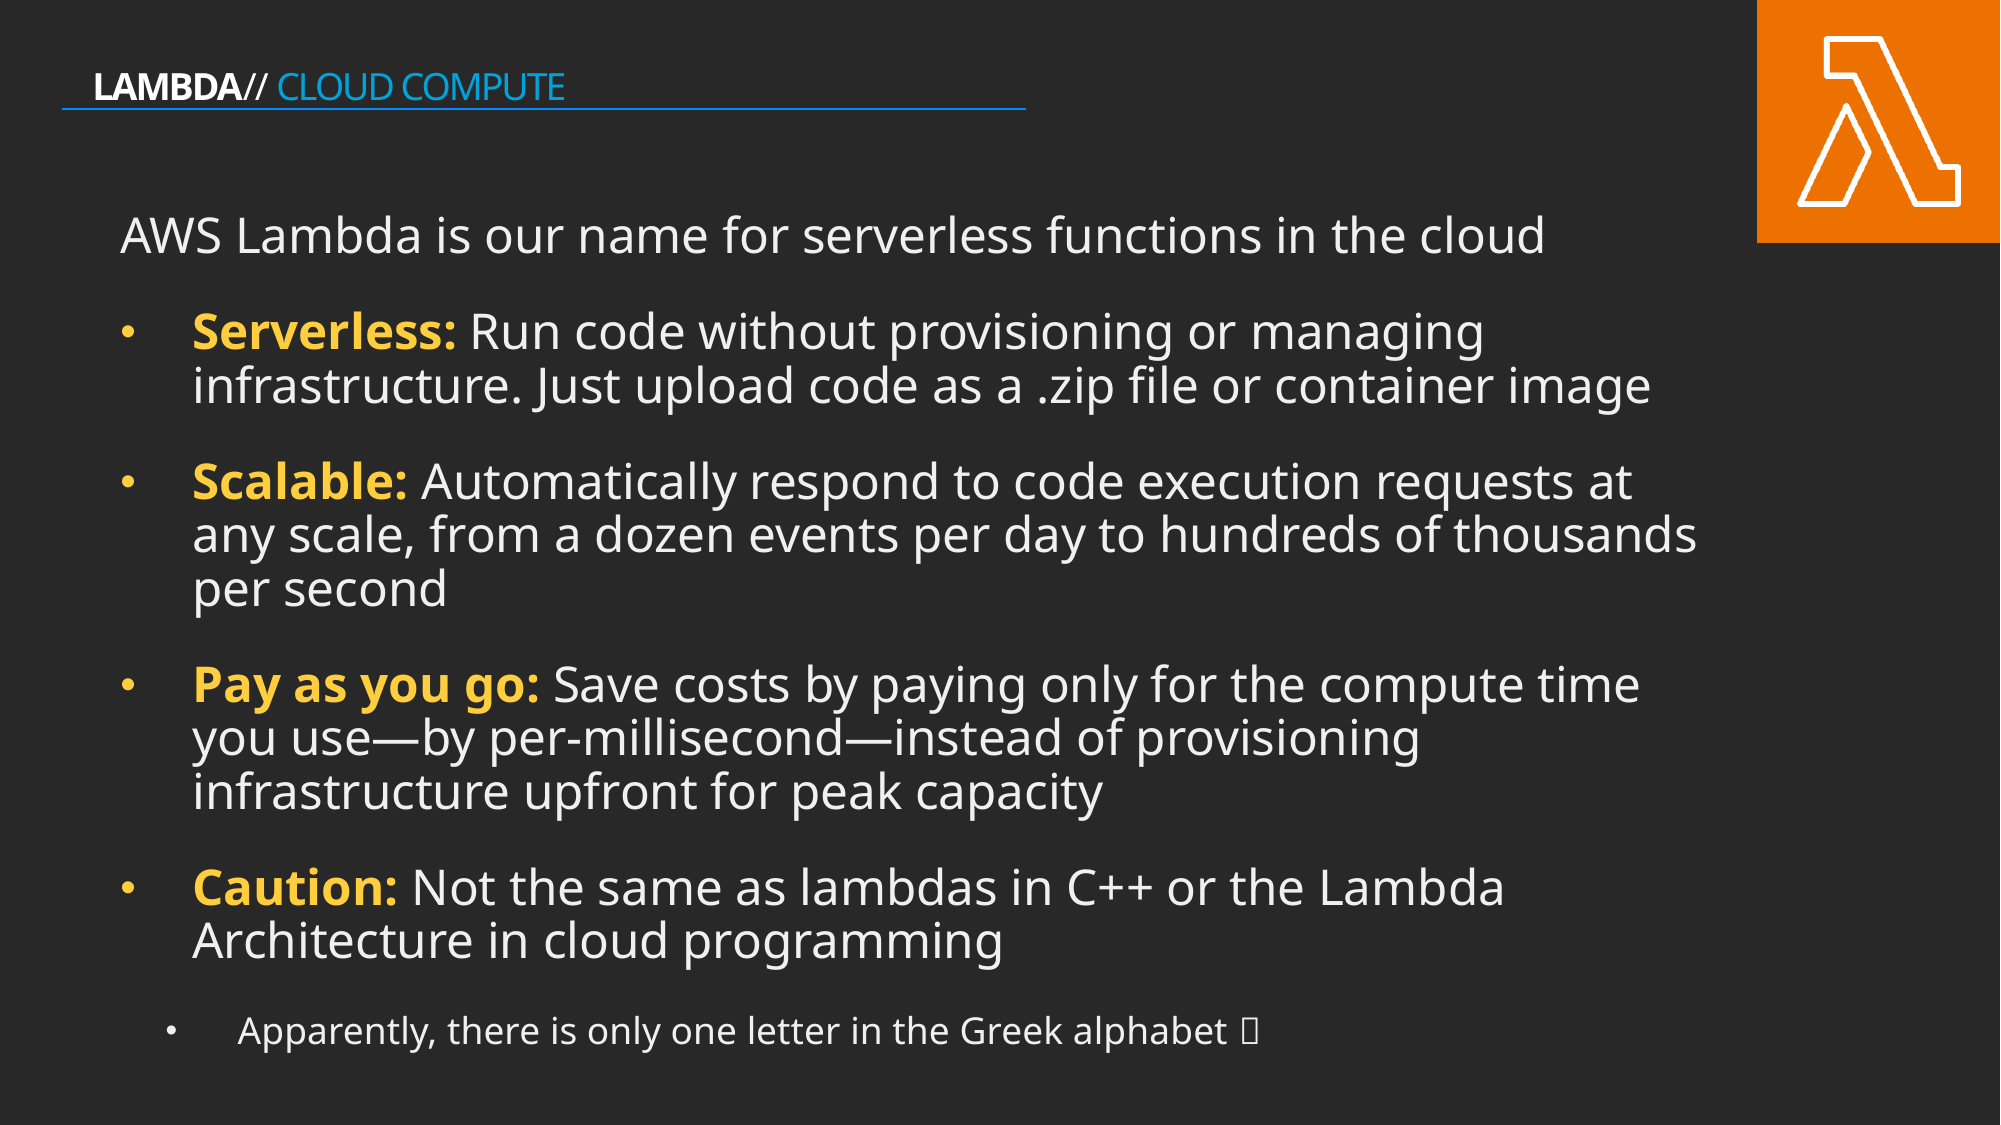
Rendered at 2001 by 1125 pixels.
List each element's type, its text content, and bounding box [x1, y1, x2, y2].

title LAMBDA// CLOUD COMPUTE [62, 43, 1757, 100]
picture [1757, 0, 2000, 243]
list AWS Lambda is our name for serverless functions in the cloud Serverless: Run code without provisioning or managing infrastructure. Just upload code as a .zip file or container image Scalable: Automatically respond to code execution requests at any scale, from a dozen events per day to hundreds of thousands per second Pay as you go: Save costs by paying only for the compute time you use—by per-millisecond—instead of provisioning infrastructure upfront for peak capacity Caution: Not the same as lambdas in C++ or the Lambda Architecture in cloud programming Apparently, there is only one letter in the Greek alphabet  [90, 186, 1758, 1093]
